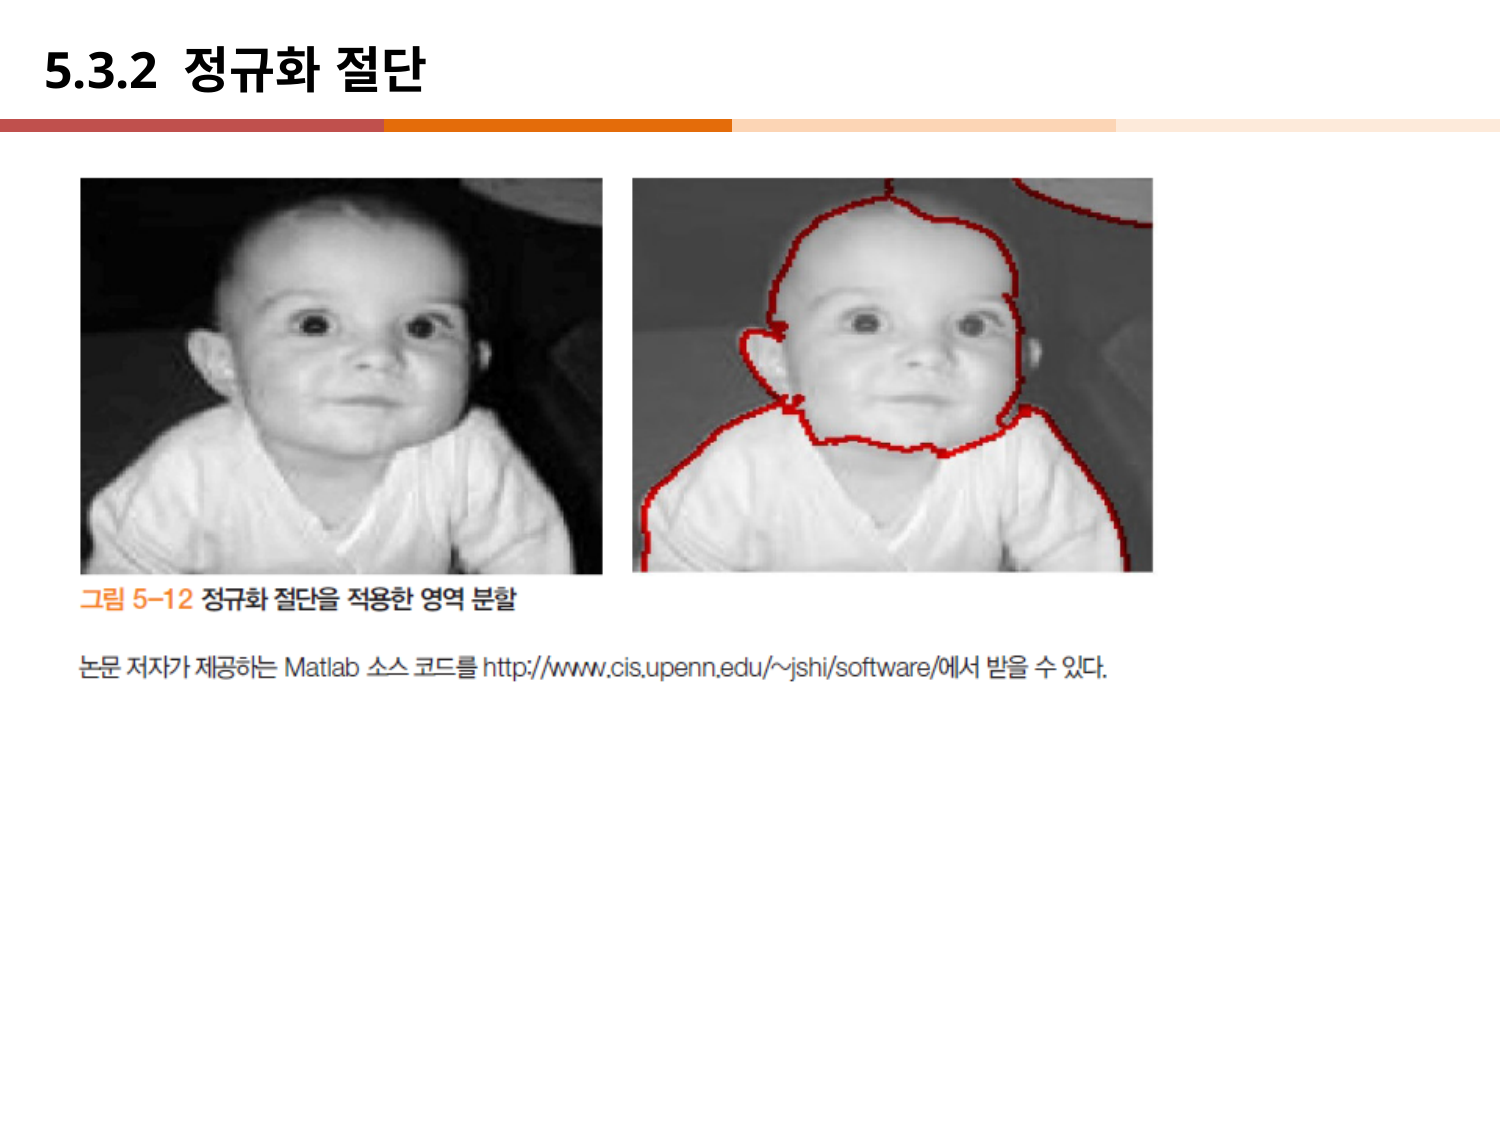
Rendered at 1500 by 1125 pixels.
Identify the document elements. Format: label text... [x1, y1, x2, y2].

picture [76, 172, 1173, 631]
picture [76, 651, 1121, 688]
title 5.3.2 정규화 절단 [29, 23, 1270, 114]
